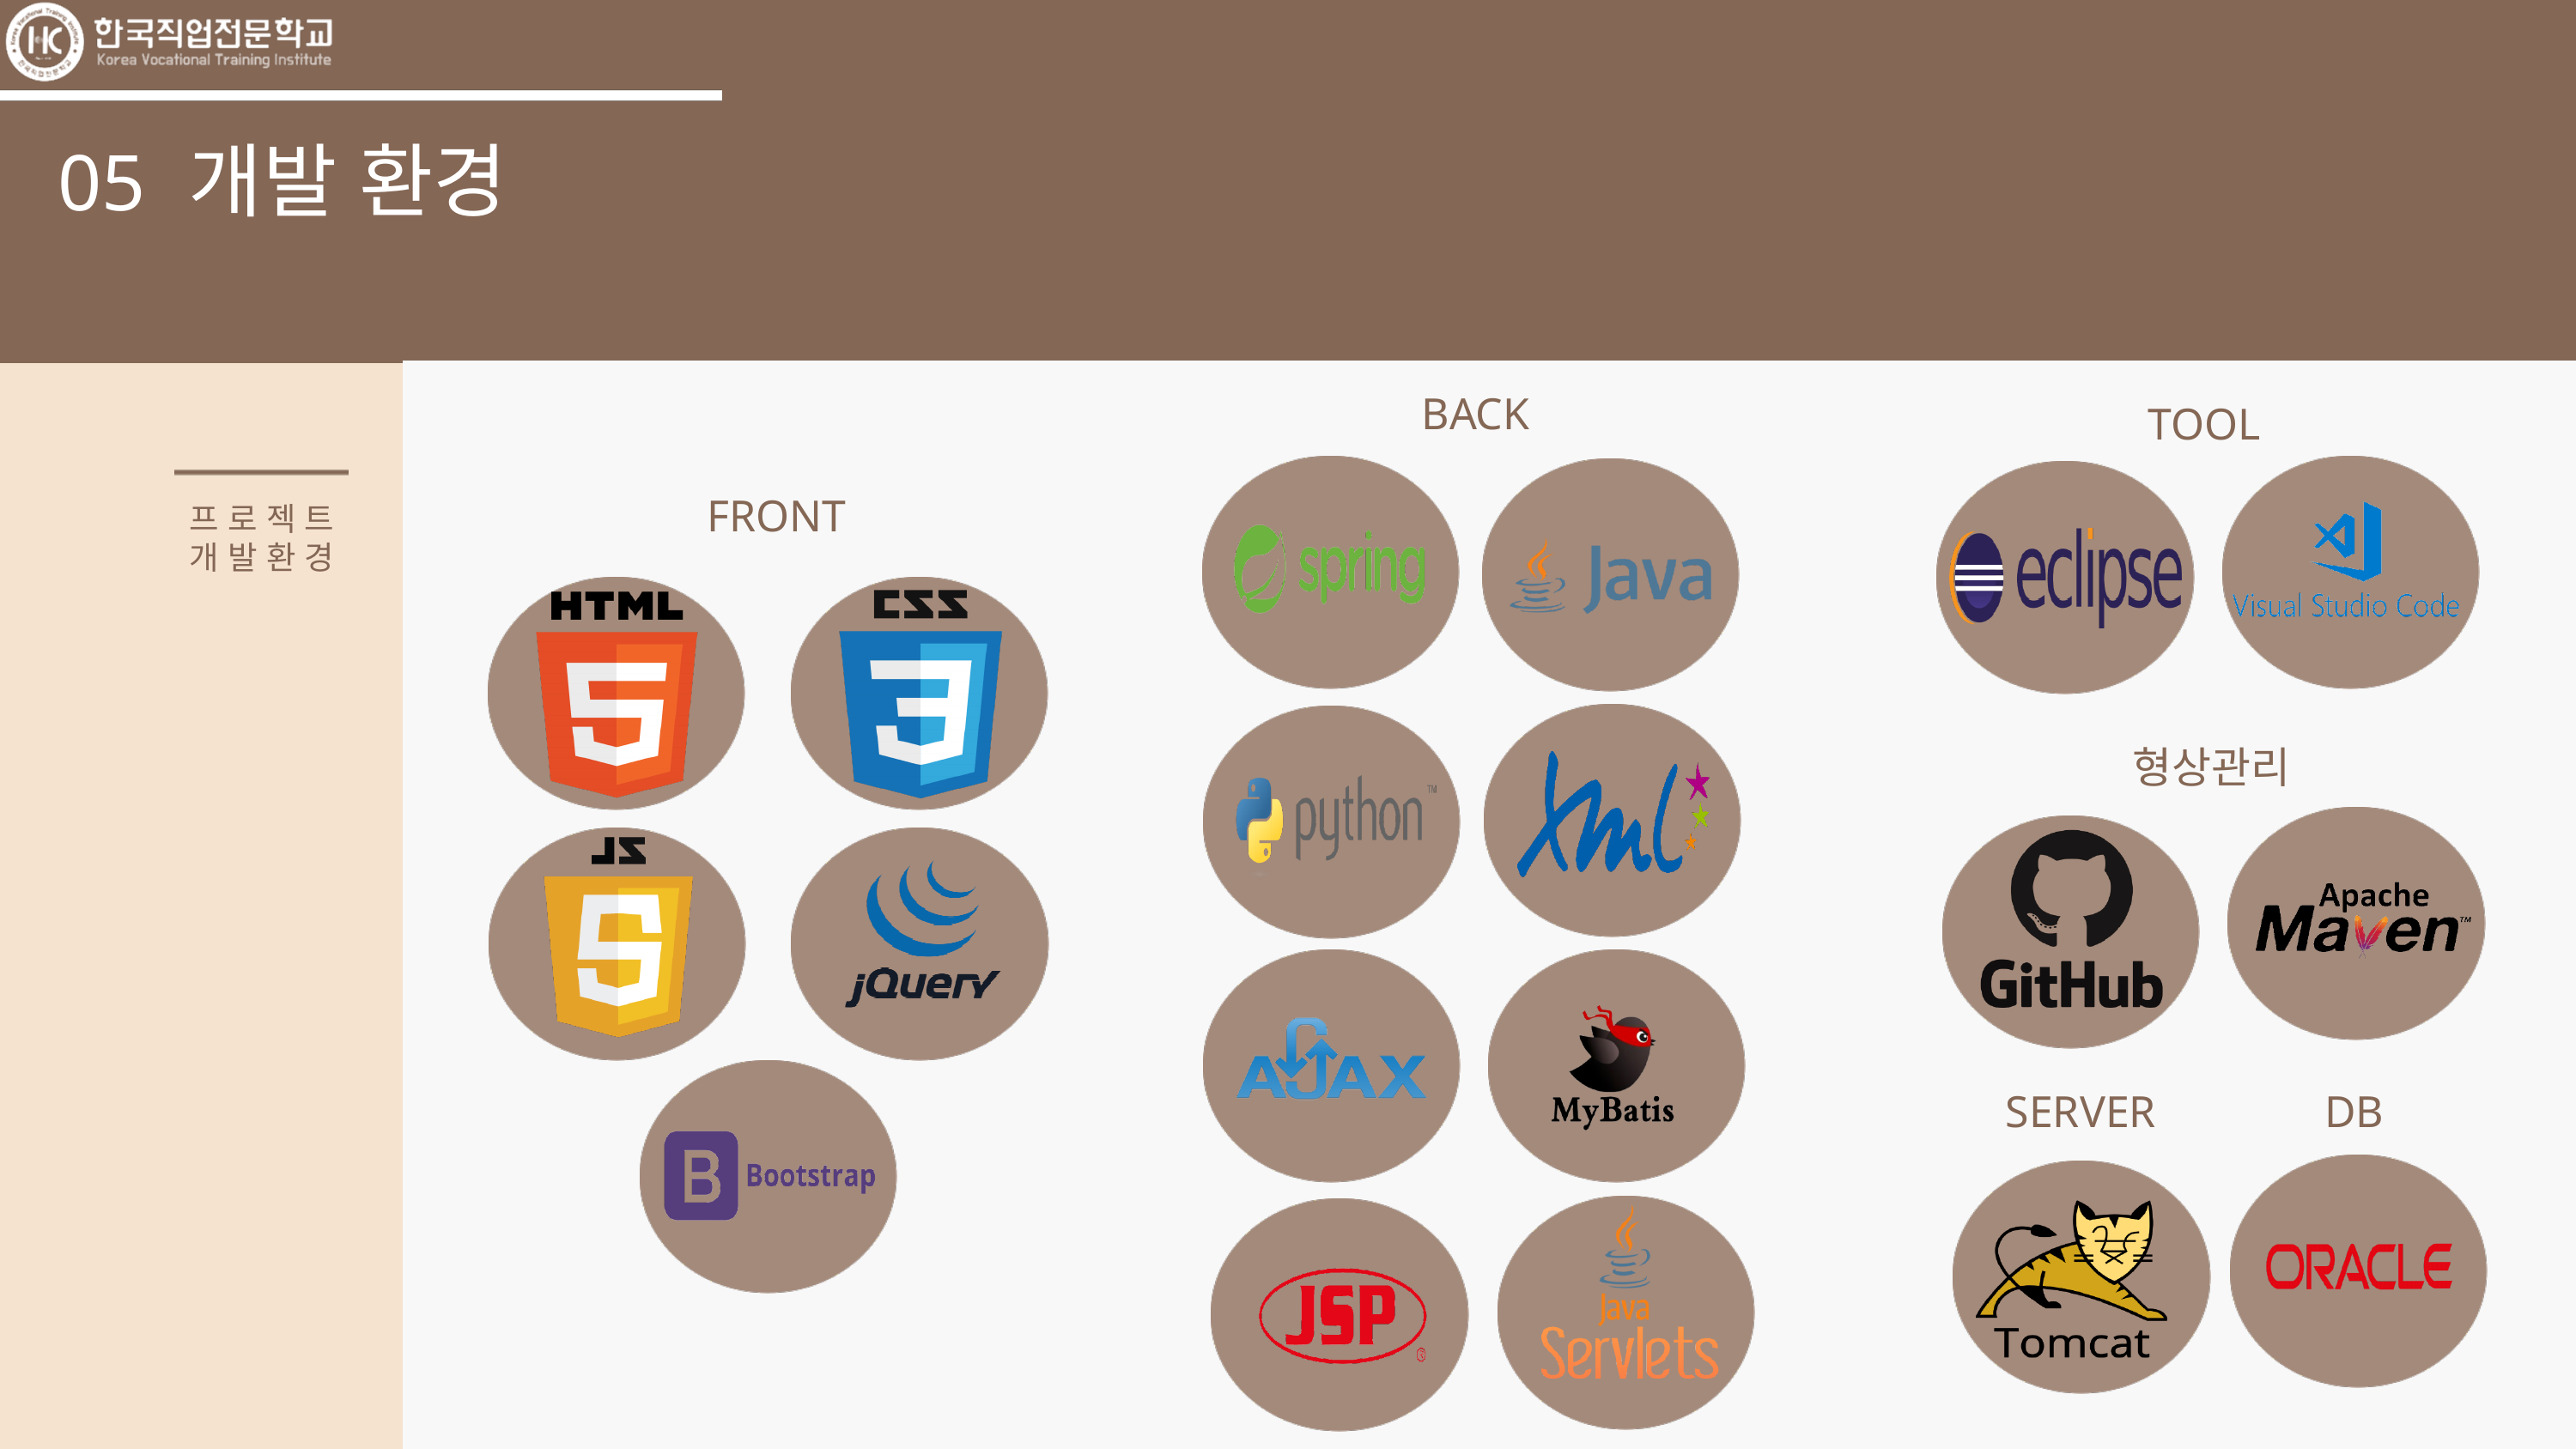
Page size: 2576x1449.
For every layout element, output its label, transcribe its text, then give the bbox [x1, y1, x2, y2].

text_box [791, 576, 1048, 810]
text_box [486, 74, 722, 118]
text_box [488, 827, 746, 1061]
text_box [2227, 807, 2486, 1040]
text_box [1211, 1198, 1469, 1432]
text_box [1201, 455, 1460, 689]
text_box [1202, 949, 1461, 1183]
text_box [1936, 461, 2195, 695]
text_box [1953, 1161, 2211, 1395]
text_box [1483, 704, 1741, 938]
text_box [639, 1059, 897, 1294]
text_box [488, 577, 745, 810]
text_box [1942, 815, 2201, 1049]
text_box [403, 360, 2576, 1449]
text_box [2221, 455, 2480, 689]
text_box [1482, 458, 1740, 693]
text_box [173, 463, 349, 482]
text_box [1473, 949, 1761, 1183]
text_box 개발 환경 [486, 124, 1557, 233]
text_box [0, 363, 399, 1449]
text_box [2230, 1155, 2488, 1388]
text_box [1497, 1173, 1755, 1430]
picture [0, 0, 483, 290]
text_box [791, 828, 1049, 1062]
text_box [1202, 706, 1461, 939]
